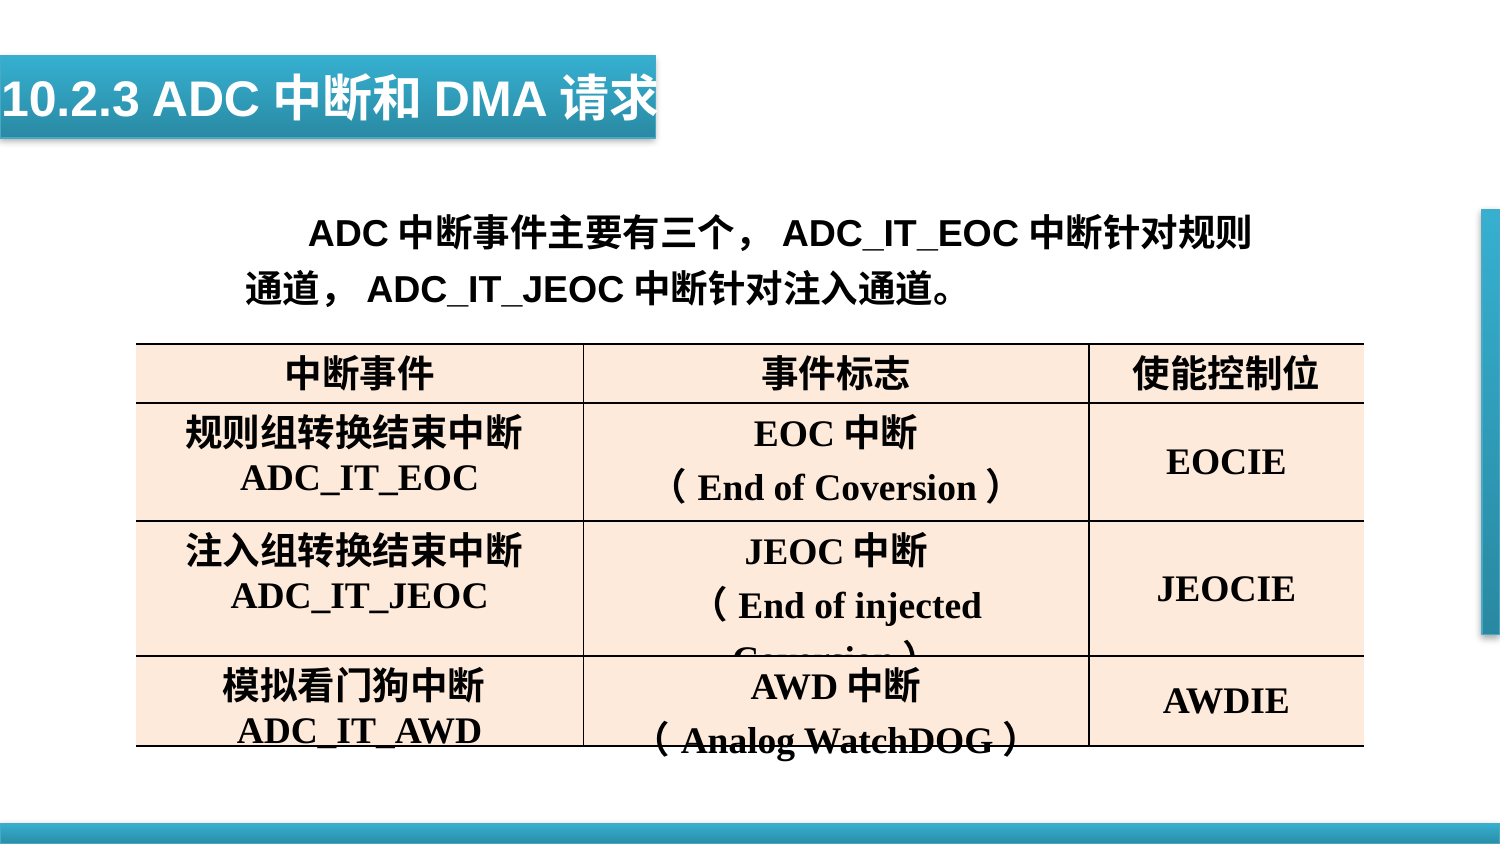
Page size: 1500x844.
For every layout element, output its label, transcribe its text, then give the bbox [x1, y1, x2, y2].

table_cell AWDIE [1090, 657, 1364, 745]
table_cell AWD中断 （Analog WatchDOG） [584, 657, 1088, 745]
text_box [0, 134, 656, 139]
table_cell EOC中断 （End of Coversion） [584, 404, 1088, 520]
table_cell JEOCIE [1090, 522, 1364, 655]
table_cell JEOC中断 （End of injected Coversion） [584, 522, 1088, 655]
text_box [0, 55, 656, 59]
table_header 使能控制位 [1090, 345, 1364, 402]
table_cell 规则组转换结束中断ADC_IT_EOC [136, 404, 583, 520]
text_box ADC中断事件主要有三个，ADC_IT_EOC中断针对规则通道，ADC_IT_JEOC中断针对注入通道。 [230, 190, 1294, 318]
table_cell 模拟看门狗中断ADC_IT_AWD [136, 657, 583, 745]
table_cell 注入组转换结束中断ADC_IT_JEOC [136, 522, 583, 655]
text_box 10.2.3 ADC中断和DMA请求 [0, 59, 675, 134]
table_header 中断事件 [136, 345, 583, 402]
table_header 事件标志 [584, 345, 1088, 402]
table_cell EOCIE [1090, 404, 1364, 520]
